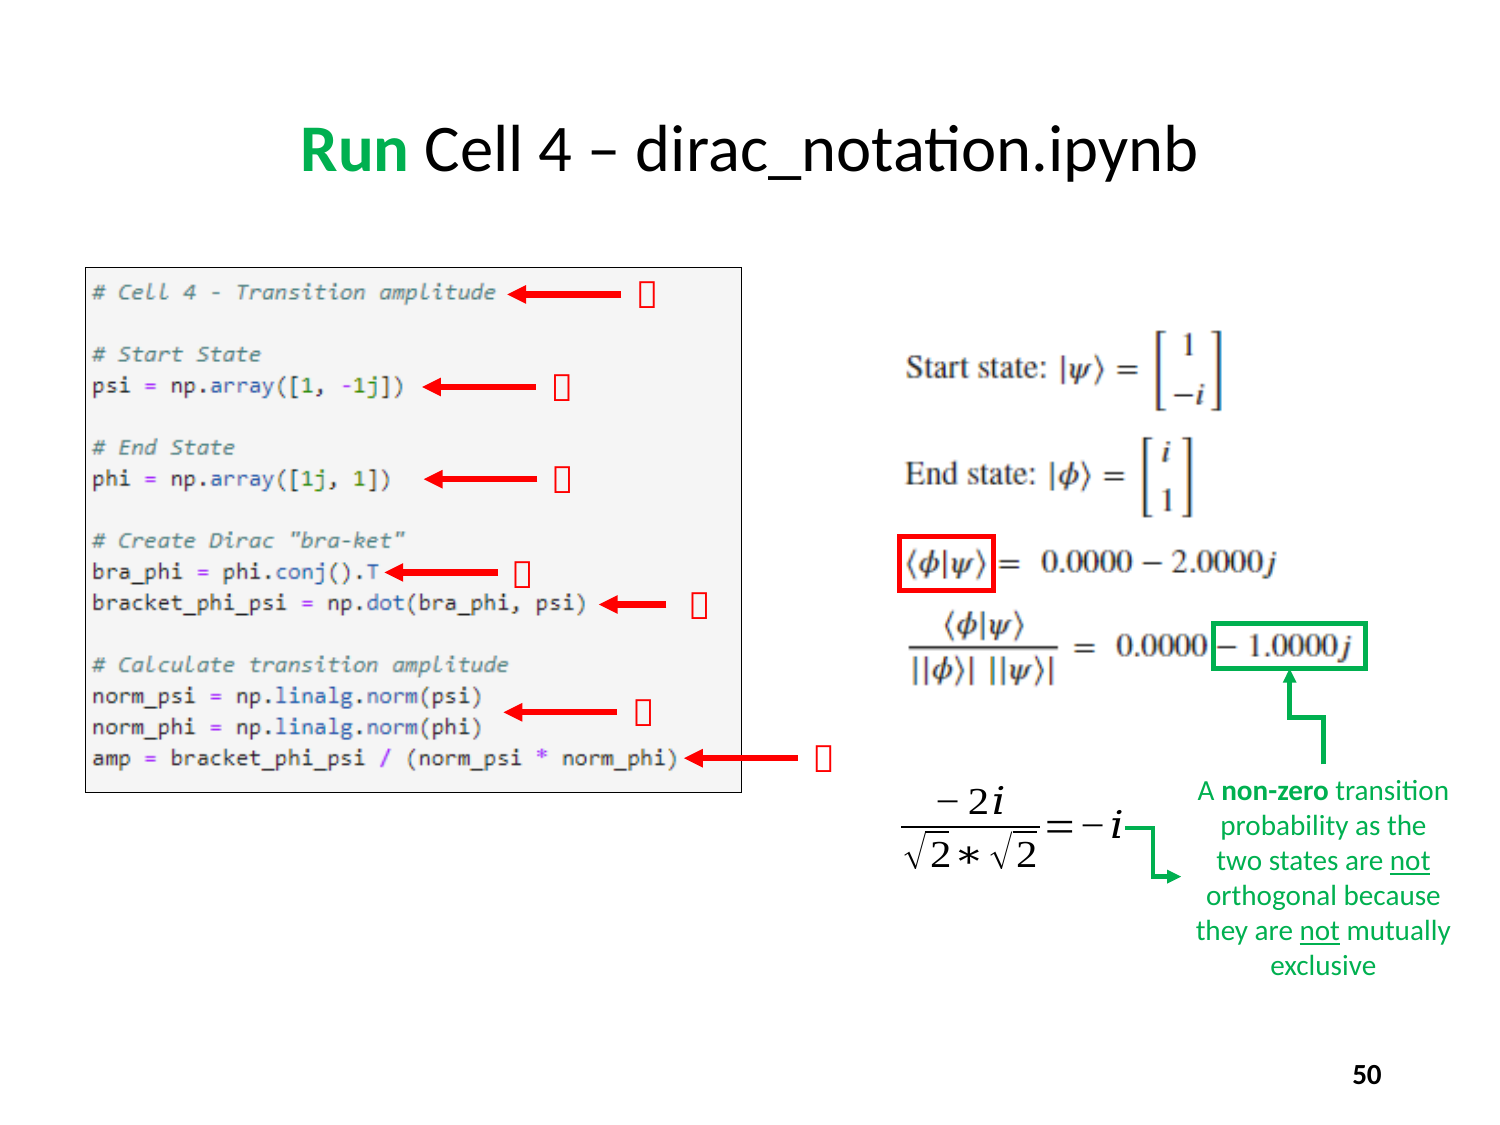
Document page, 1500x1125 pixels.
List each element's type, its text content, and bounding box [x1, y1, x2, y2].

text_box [598, 574, 737, 636]
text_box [422, 356, 599, 418]
picture [895, 315, 1373, 704]
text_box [1258, 699, 1355, 734]
title Run Cell 4 – dirac_notation.ipynb [103, 59, 1397, 241]
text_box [683, 727, 861, 788]
text_box A non-zero transition probability as the two states are not orthogonal because they are not mutually exclusive [1180, 764, 1466, 989]
slide_number 50 [1059, 1042, 1397, 1103]
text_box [507, 264, 684, 325]
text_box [1124, 827, 1182, 878]
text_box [503, 681, 681, 742]
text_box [384, 543, 560, 605]
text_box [423, 448, 599, 510]
picture [85, 267, 742, 793]
